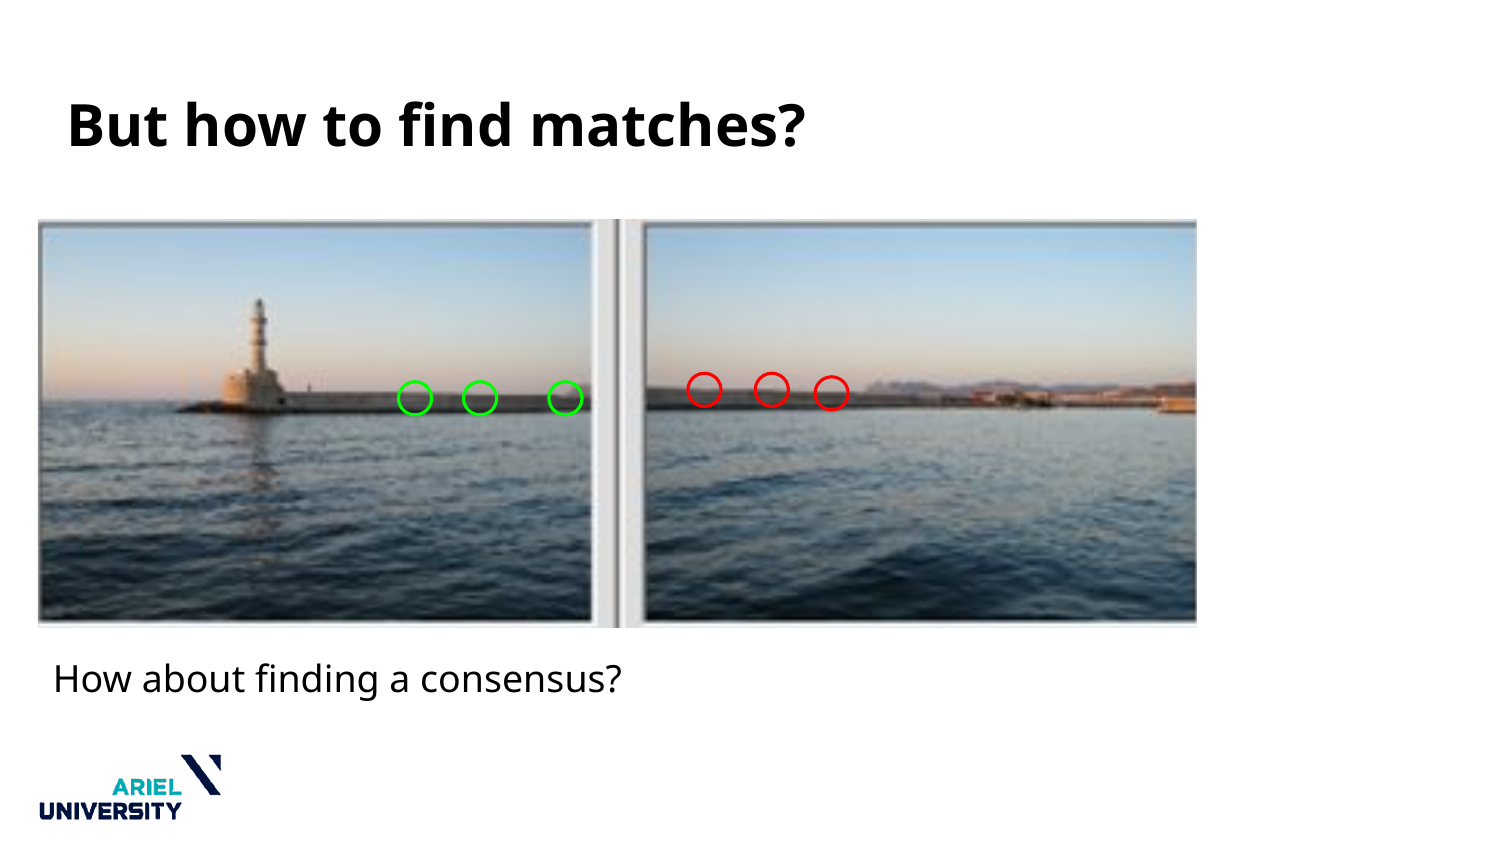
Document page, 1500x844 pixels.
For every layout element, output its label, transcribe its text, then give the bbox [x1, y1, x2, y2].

title But how to find matches? [51, 72, 1449, 167]
picture [37, 219, 1198, 629]
text_box How about finding a consensus? [37, 640, 638, 721]
picture [14, 743, 246, 830]
